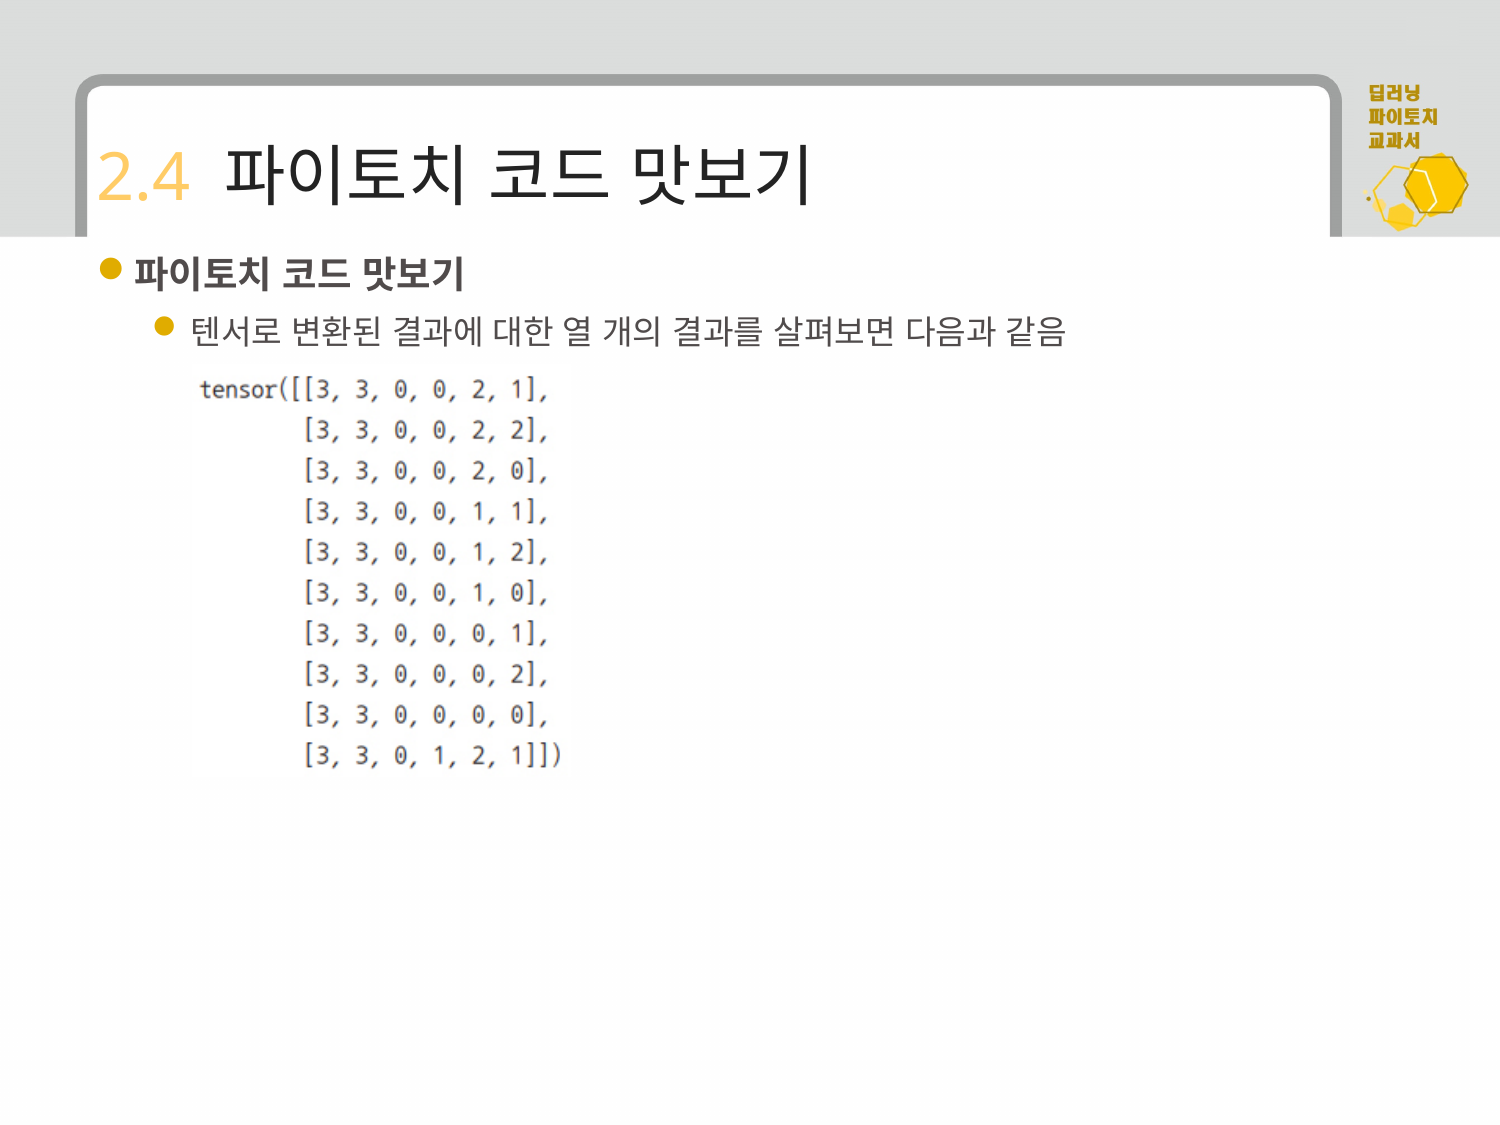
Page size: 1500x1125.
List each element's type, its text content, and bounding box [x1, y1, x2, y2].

title 2.4 파이토치 코드 맛보기 [81, 90, 1412, 222]
list 파이토치 코드 맛보기 텐서로 변환된 결과에 대한 열 개의 결과를 살펴보면 다음과 같음 [81, 239, 1412, 1054]
picture [0, 0, 1500, 1125]
